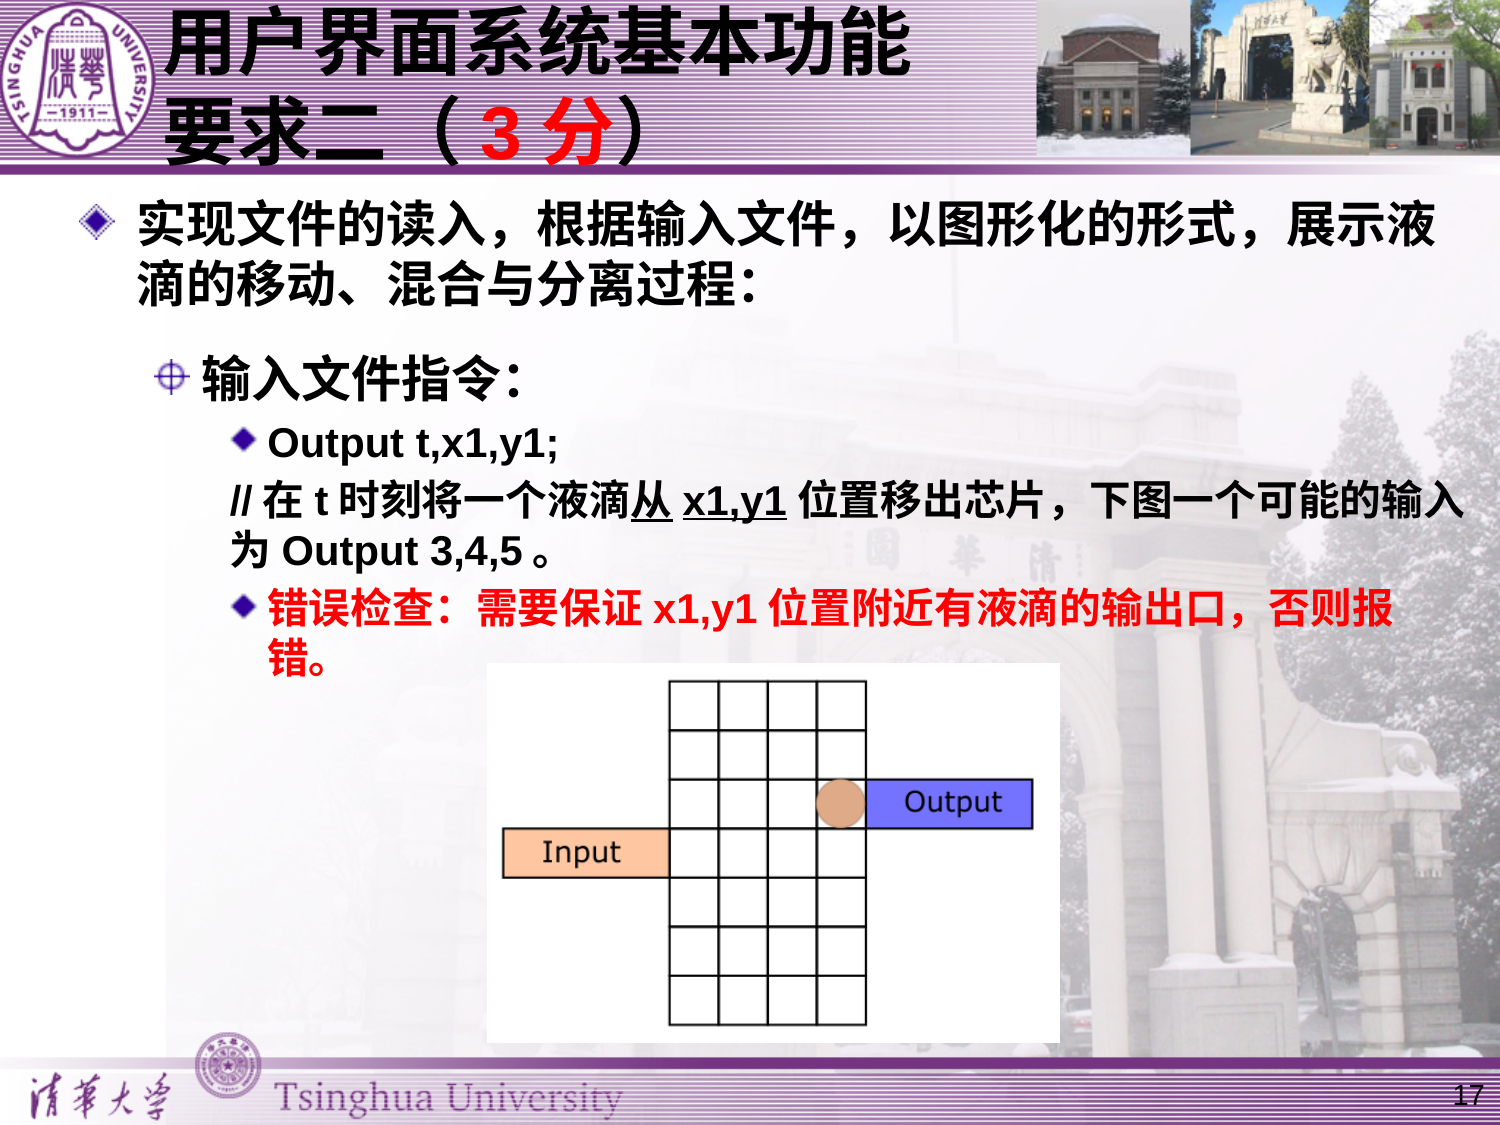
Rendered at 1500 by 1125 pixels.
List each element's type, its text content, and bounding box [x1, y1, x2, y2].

picture [0, 0, 1500, 1125]
title 用户界面系统基本功能要求二（3分） [147, 19, 963, 149]
slide_number 17 [1257, 1068, 1500, 1125]
list 实现文件的读入，根据输入文件，以图形化的形式，展示液滴的移动、混合与分离过程： 输入文件指令： Output t,x1,y1; //在t时刻将一个液滴从x1,y1位置移出芯片，下图一个可能的输入为Output 3,4,5。 错误检查：需要保证x1,y1位置附近有液滴的输出口，否则报错。 [64, 184, 1483, 1047]
